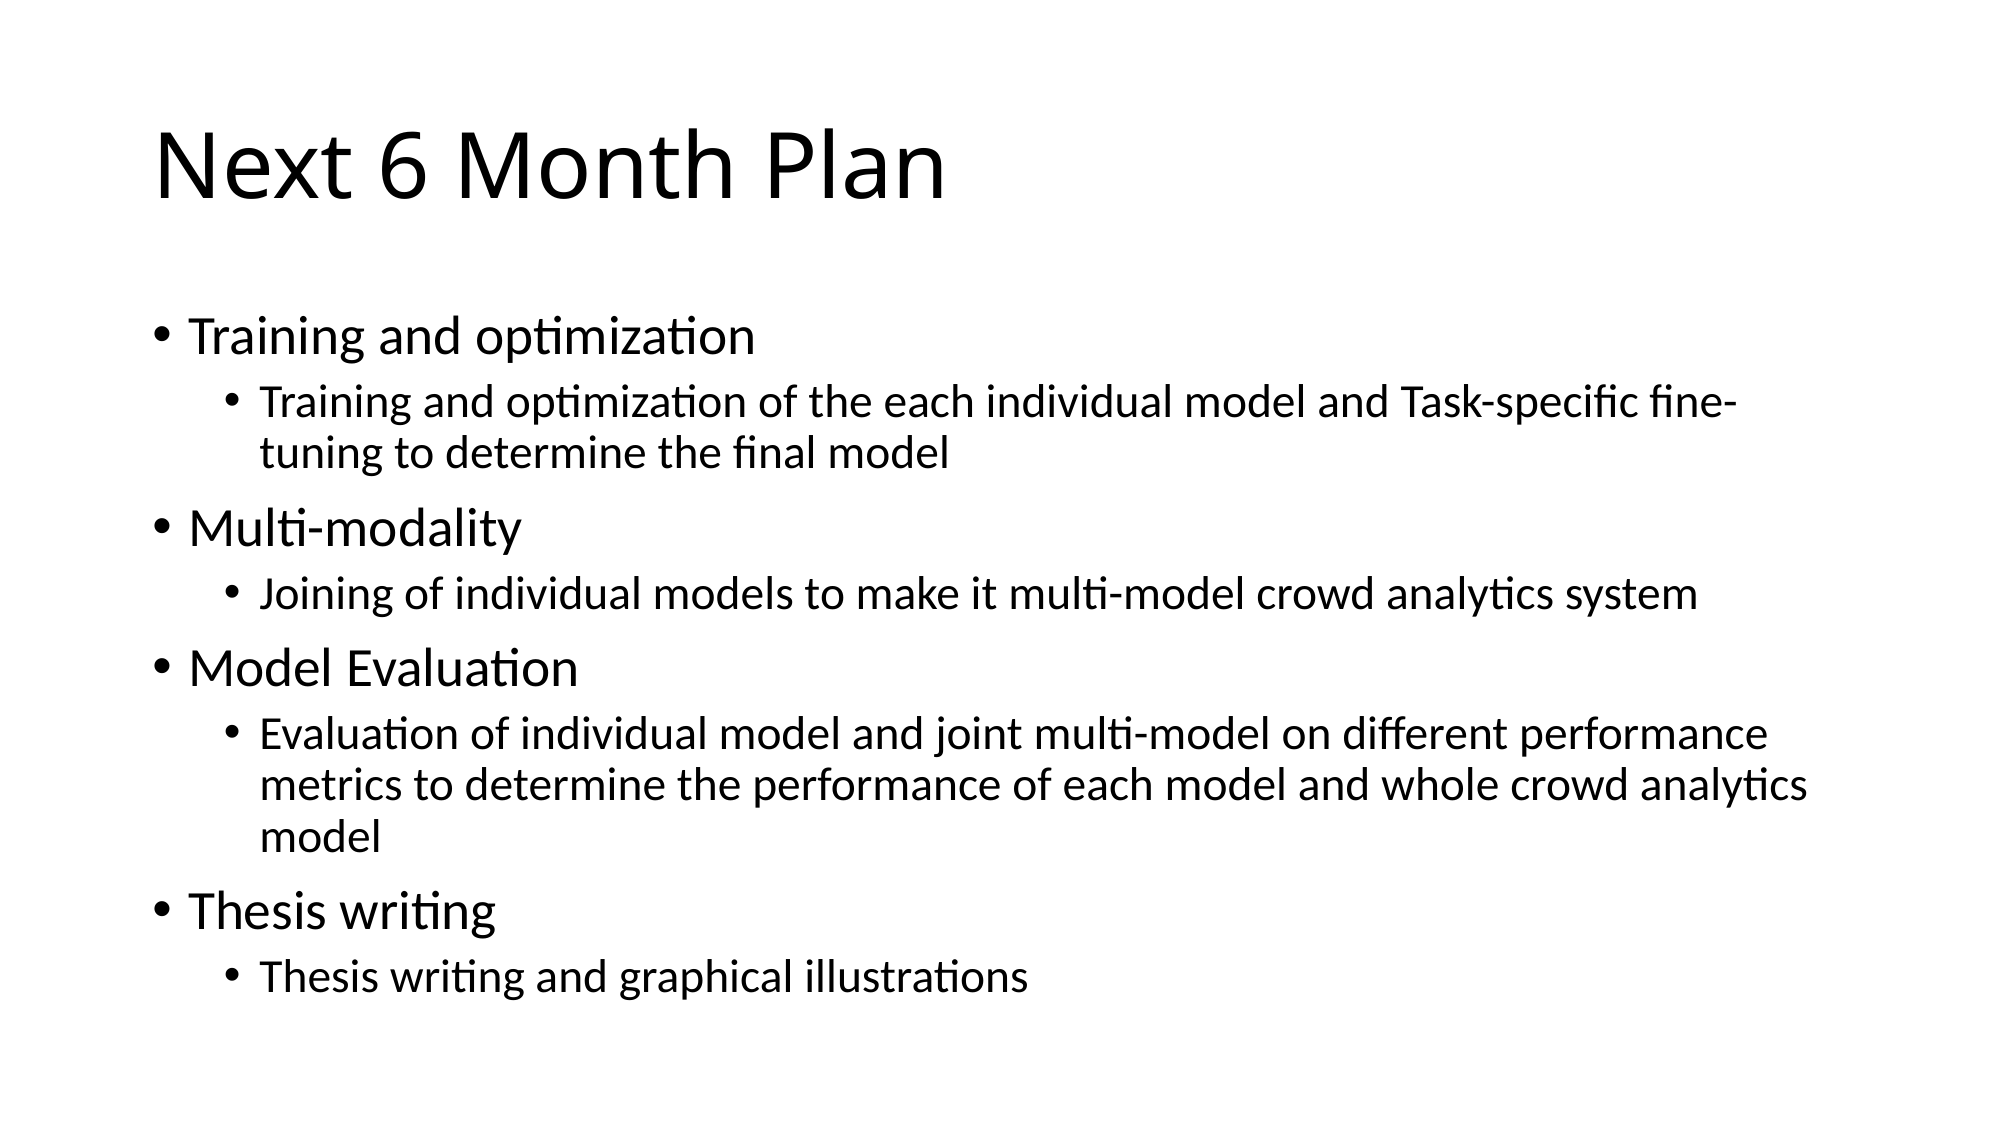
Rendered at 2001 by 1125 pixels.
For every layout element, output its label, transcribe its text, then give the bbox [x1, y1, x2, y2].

title Next 6 Month Plan [137, 59, 1863, 278]
list Training and optimization Training and optimization of the each individual model and Task-specific fine-tuning to determine the final model Multi-modality Joining of individual models to make it multi-model crowd analytics system Model Evaluation Evaluation of individual model and joint multi-model on different performance metrics to determine the performance of each model and whole crowd analytics model Thesis writing Thesis writing and graphical illustrations [137, 299, 1863, 1014]
